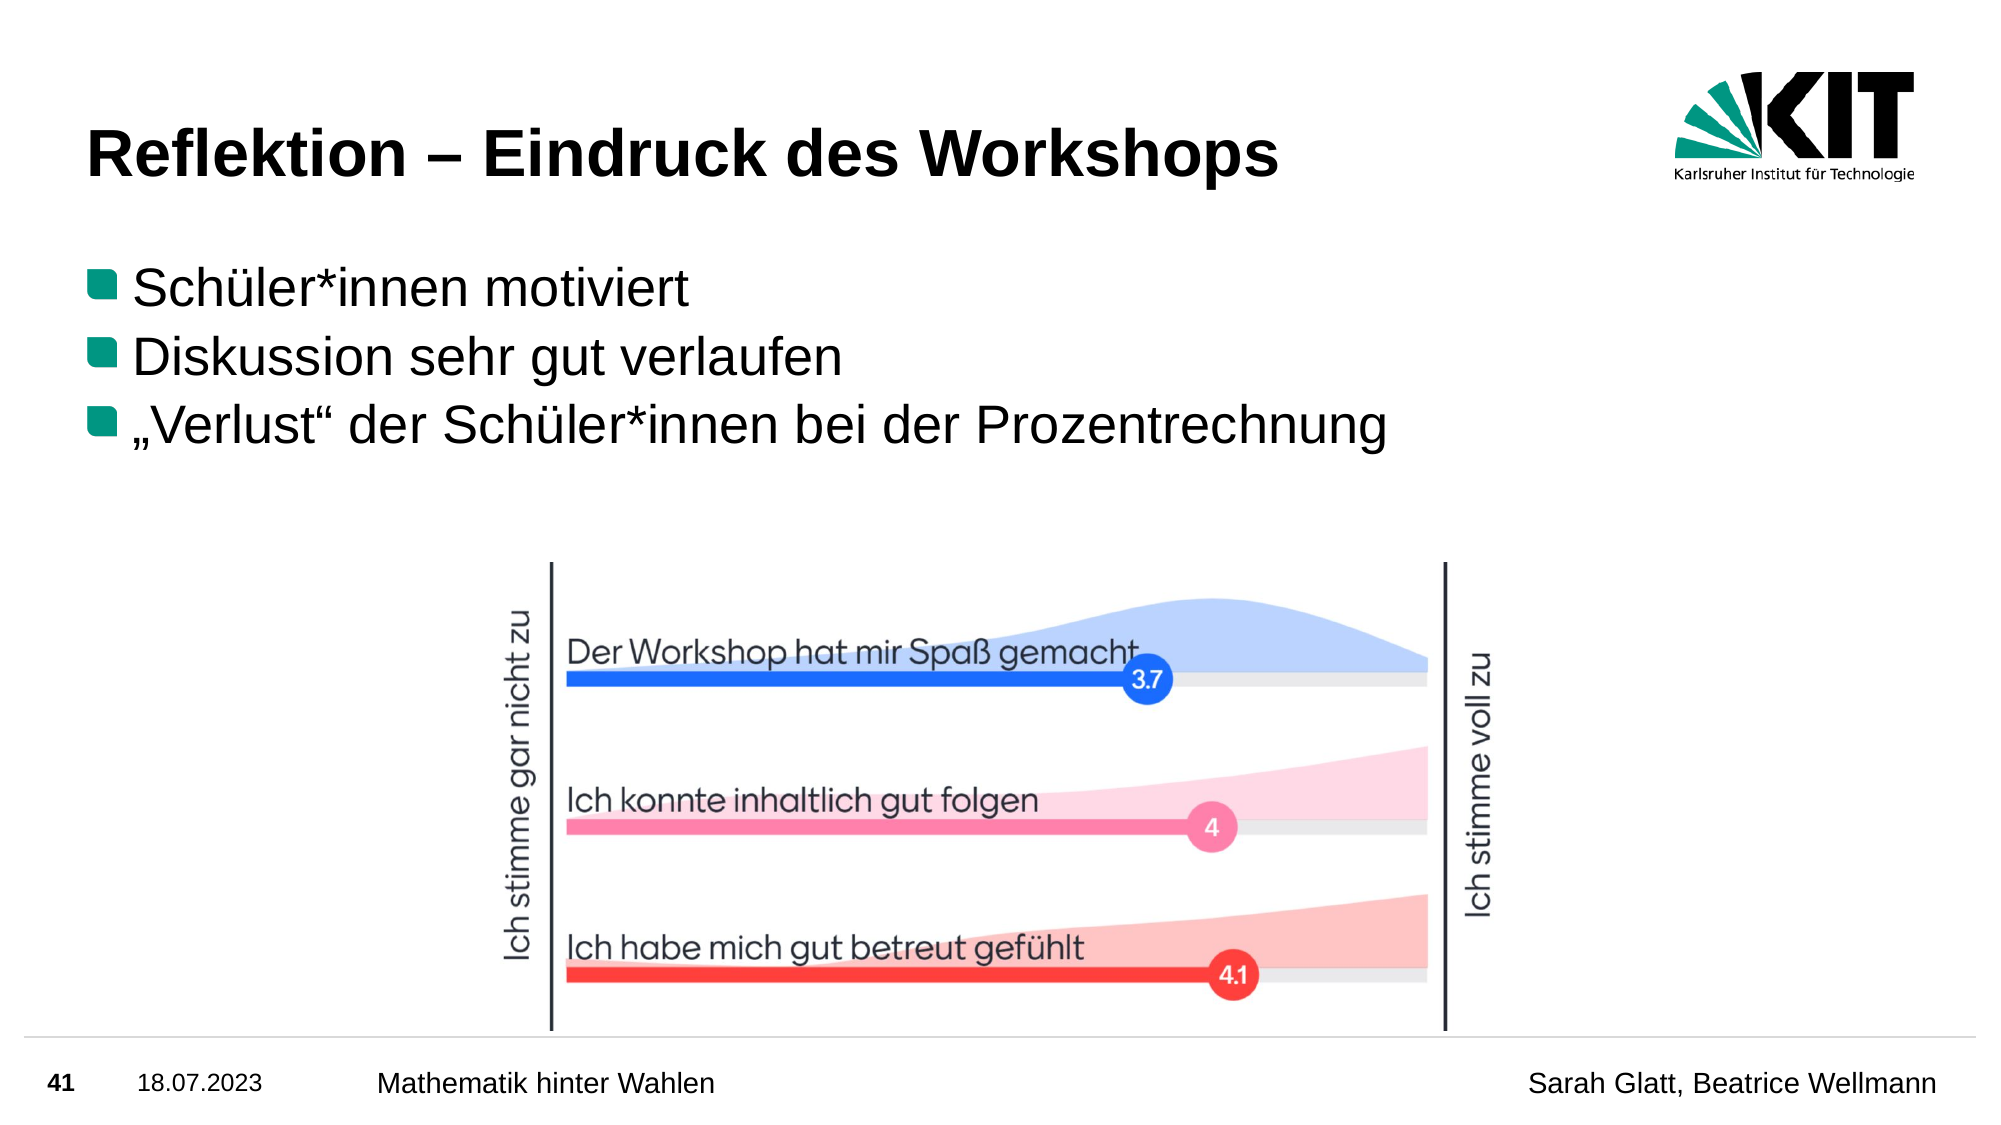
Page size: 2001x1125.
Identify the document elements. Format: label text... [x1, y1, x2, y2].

picture [470, 562, 1530, 1031]
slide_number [137, 1038, 362, 1125]
text_box Sarah Glatt, Beatrice Wellmann [1408, 1054, 1954, 1109]
slide_number 41 [47, 1038, 119, 1125]
picture [87, 269, 117, 303]
picture [87, 337, 117, 371]
list Schüler*innen motiviert Diskussion sehr gut verlaufen „Verlust“ der Schüler*innen bei der Prozentrechnung [87, 259, 1913, 996]
title Reflektion – Eindruck des Workshops [86, 64, 1589, 191]
picture [1675, 72, 1914, 182]
picture [87, 406, 117, 440]
text_box Mathematik hinter Wahlen [361, 1054, 907, 1109]
